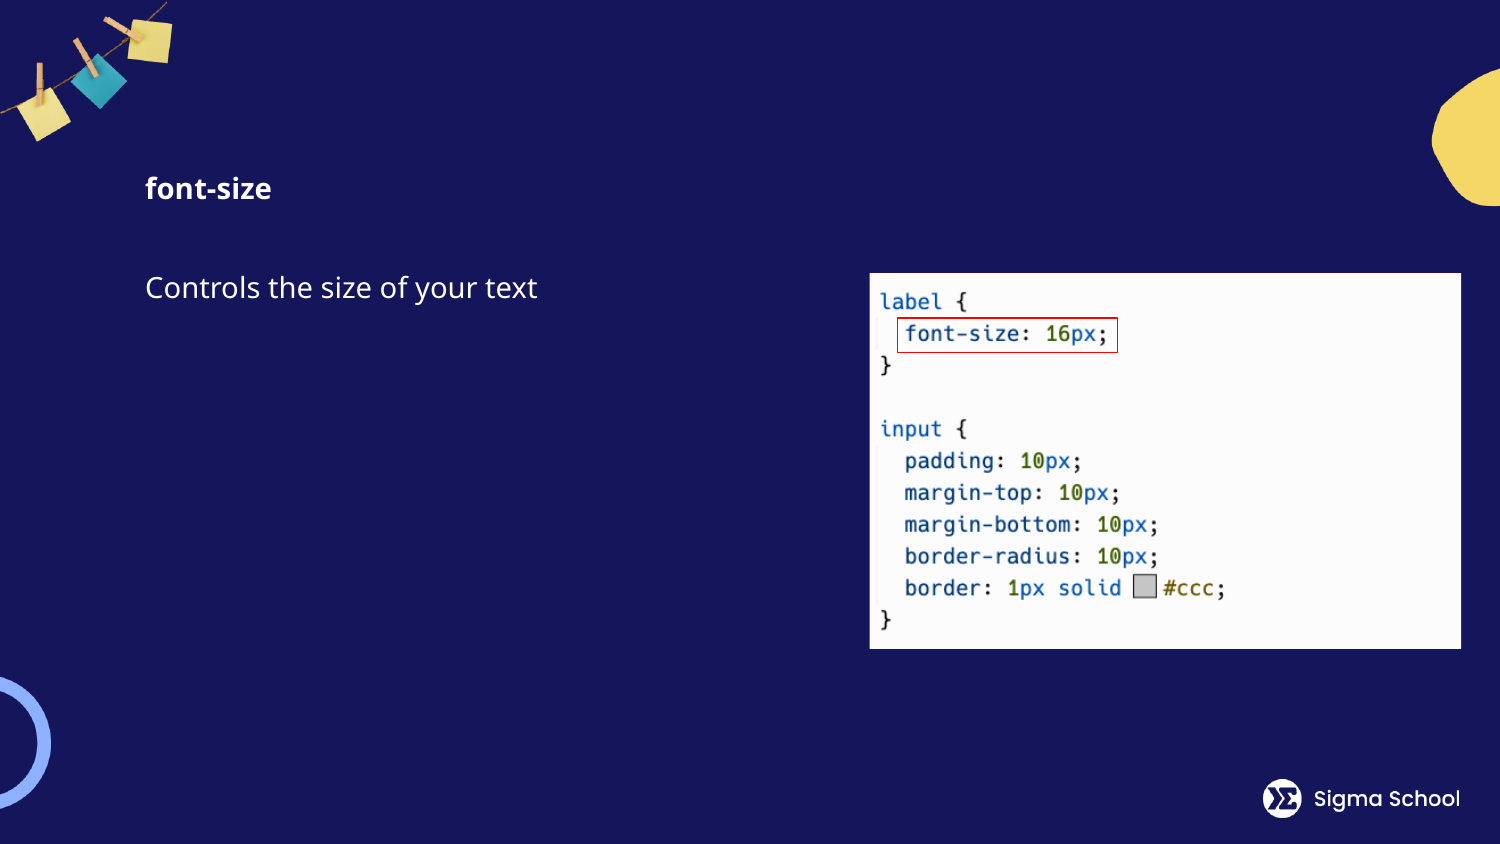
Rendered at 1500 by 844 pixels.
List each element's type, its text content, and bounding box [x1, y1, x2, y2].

picture [0, 0, 232, 844]
title font-size [130, 155, 608, 221]
title Controls the size of your text [130, 253, 722, 425]
picture [869, 0, 1500, 844]
